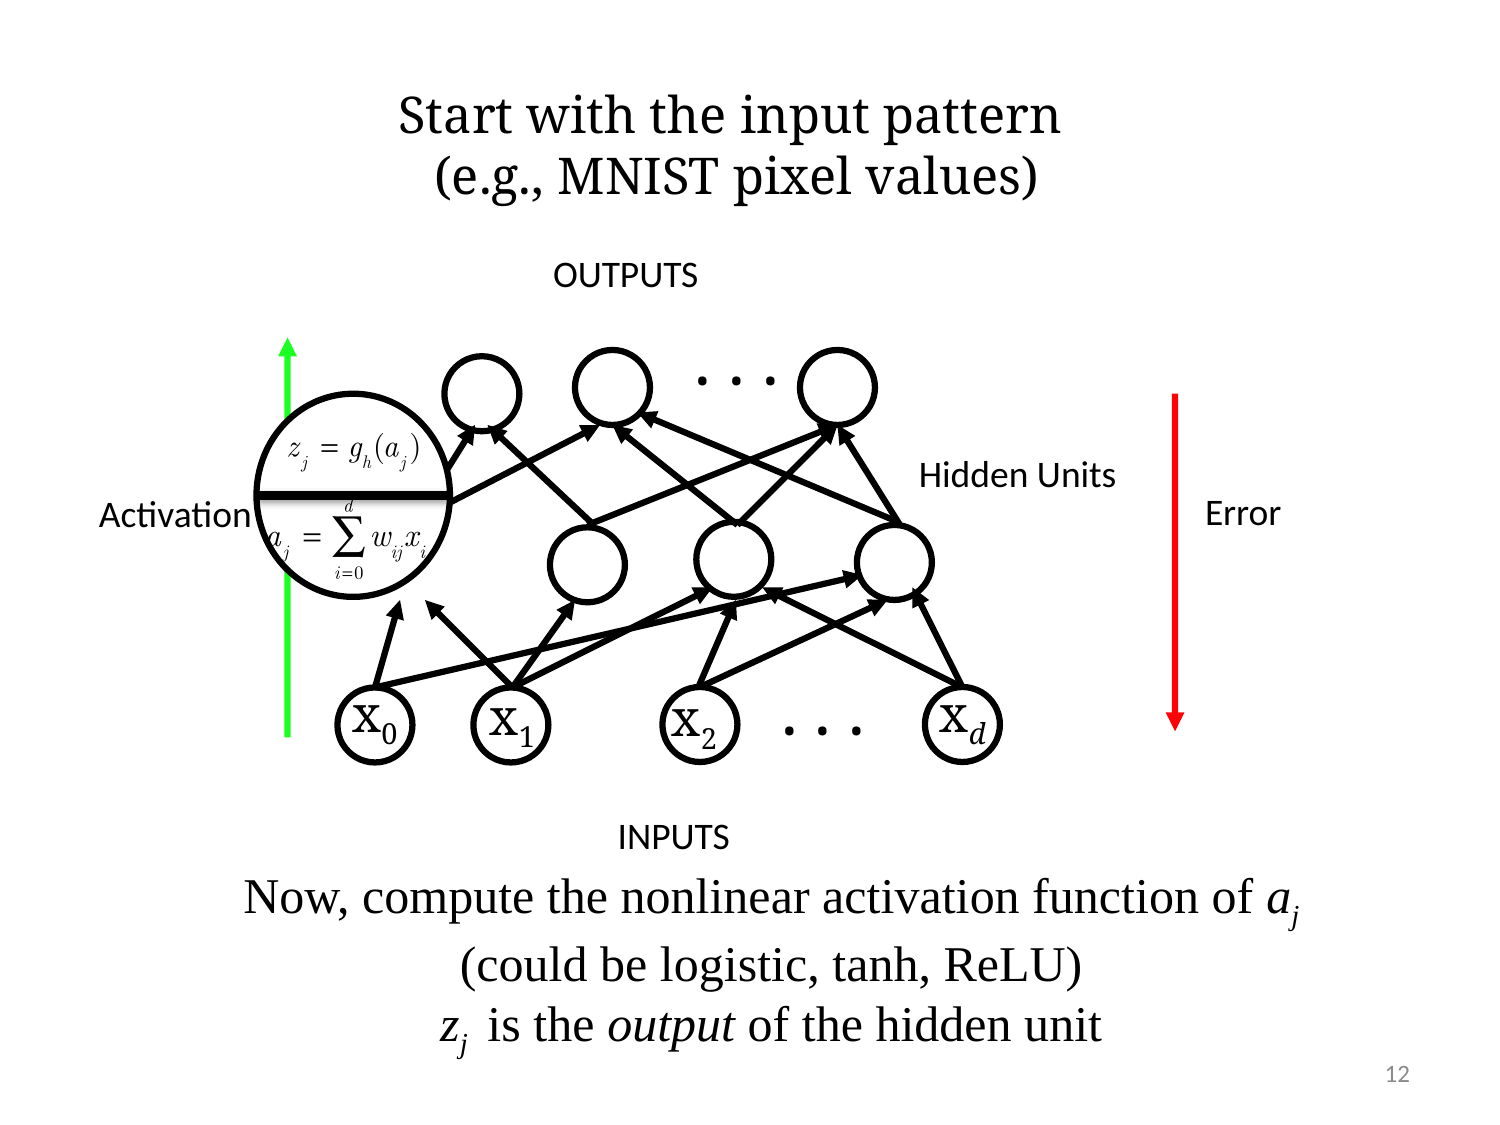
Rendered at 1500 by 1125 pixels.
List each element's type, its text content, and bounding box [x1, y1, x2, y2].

picture [283, 420, 426, 477]
text_box Now, compute the nonlinear activation function of aj (could be logistic, tanh, ReLU) zj is the output of the hidden unit [228, 855, 1315, 1067]
title Start with the input pattern (e.g., MNIST pixel values) [12, 75, 1463, 213]
text_box Error [1205, 487, 1282, 533]
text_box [256, 249, 1124, 763]
text_box INPUTS [617, 812, 731, 855]
slide_number 12 [1074, 1042, 1425, 1103]
picture [262, 496, 433, 586]
picture [262, 487, 433, 494]
text_box [1168, 393, 1182, 732]
text_box Activation [98, 489, 251, 535]
